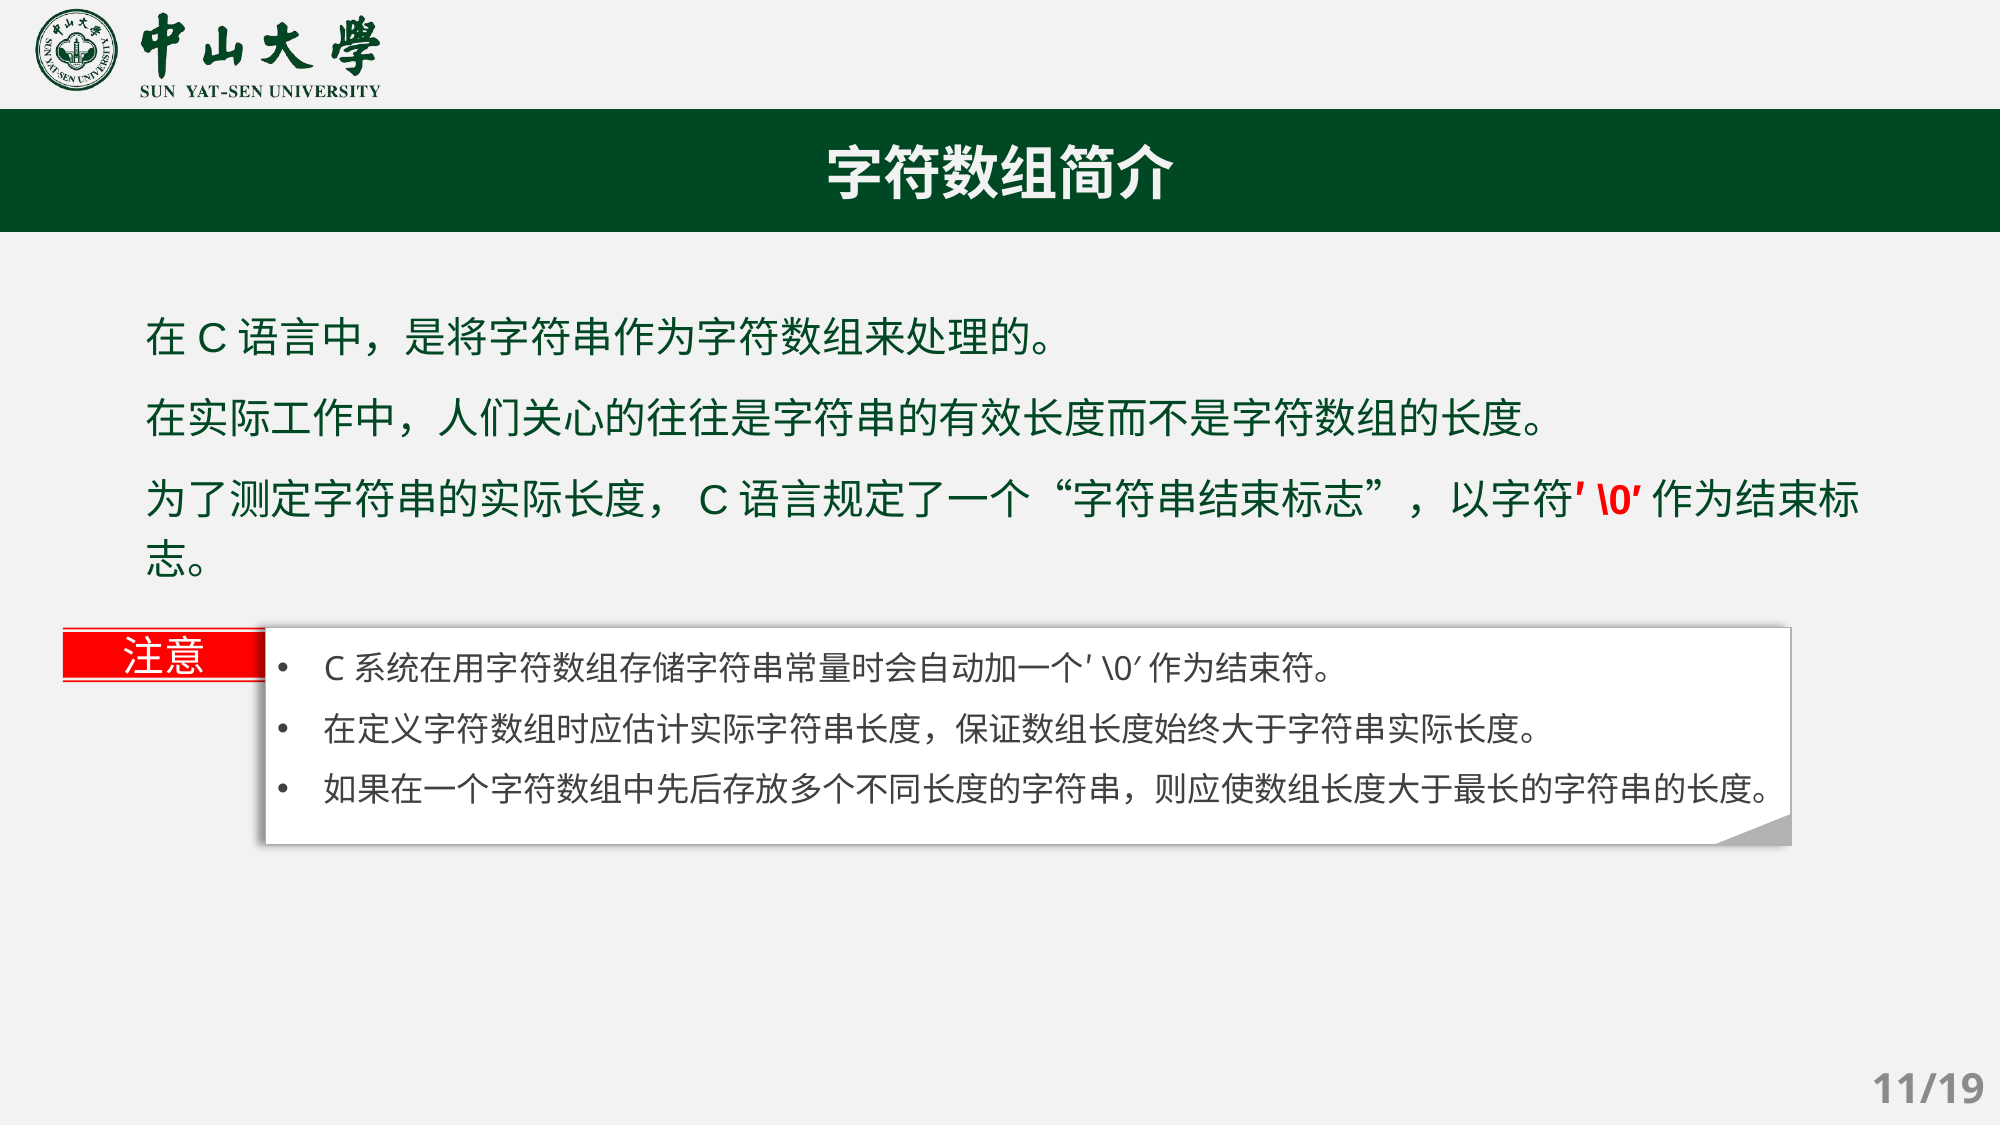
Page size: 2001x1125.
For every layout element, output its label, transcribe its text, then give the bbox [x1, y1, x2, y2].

slide_number 11/19 [1550, 1060, 2000, 1121]
picture [13, 0, 425, 110]
text_box 字符数组简介 [0, 110, 2000, 232]
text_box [62, 627, 1791, 846]
text_box 在C语言中，是将字符串作为字符数组来处理的。 在实际工作中，人们关心的往往是字符串的有效长度而不是字符数组的长度。 为了测定字符串的实际长度，C语言规定了一个“字符串结束标志”，以字符′\0′作为结束标志。 [130, 293, 1898, 512]
